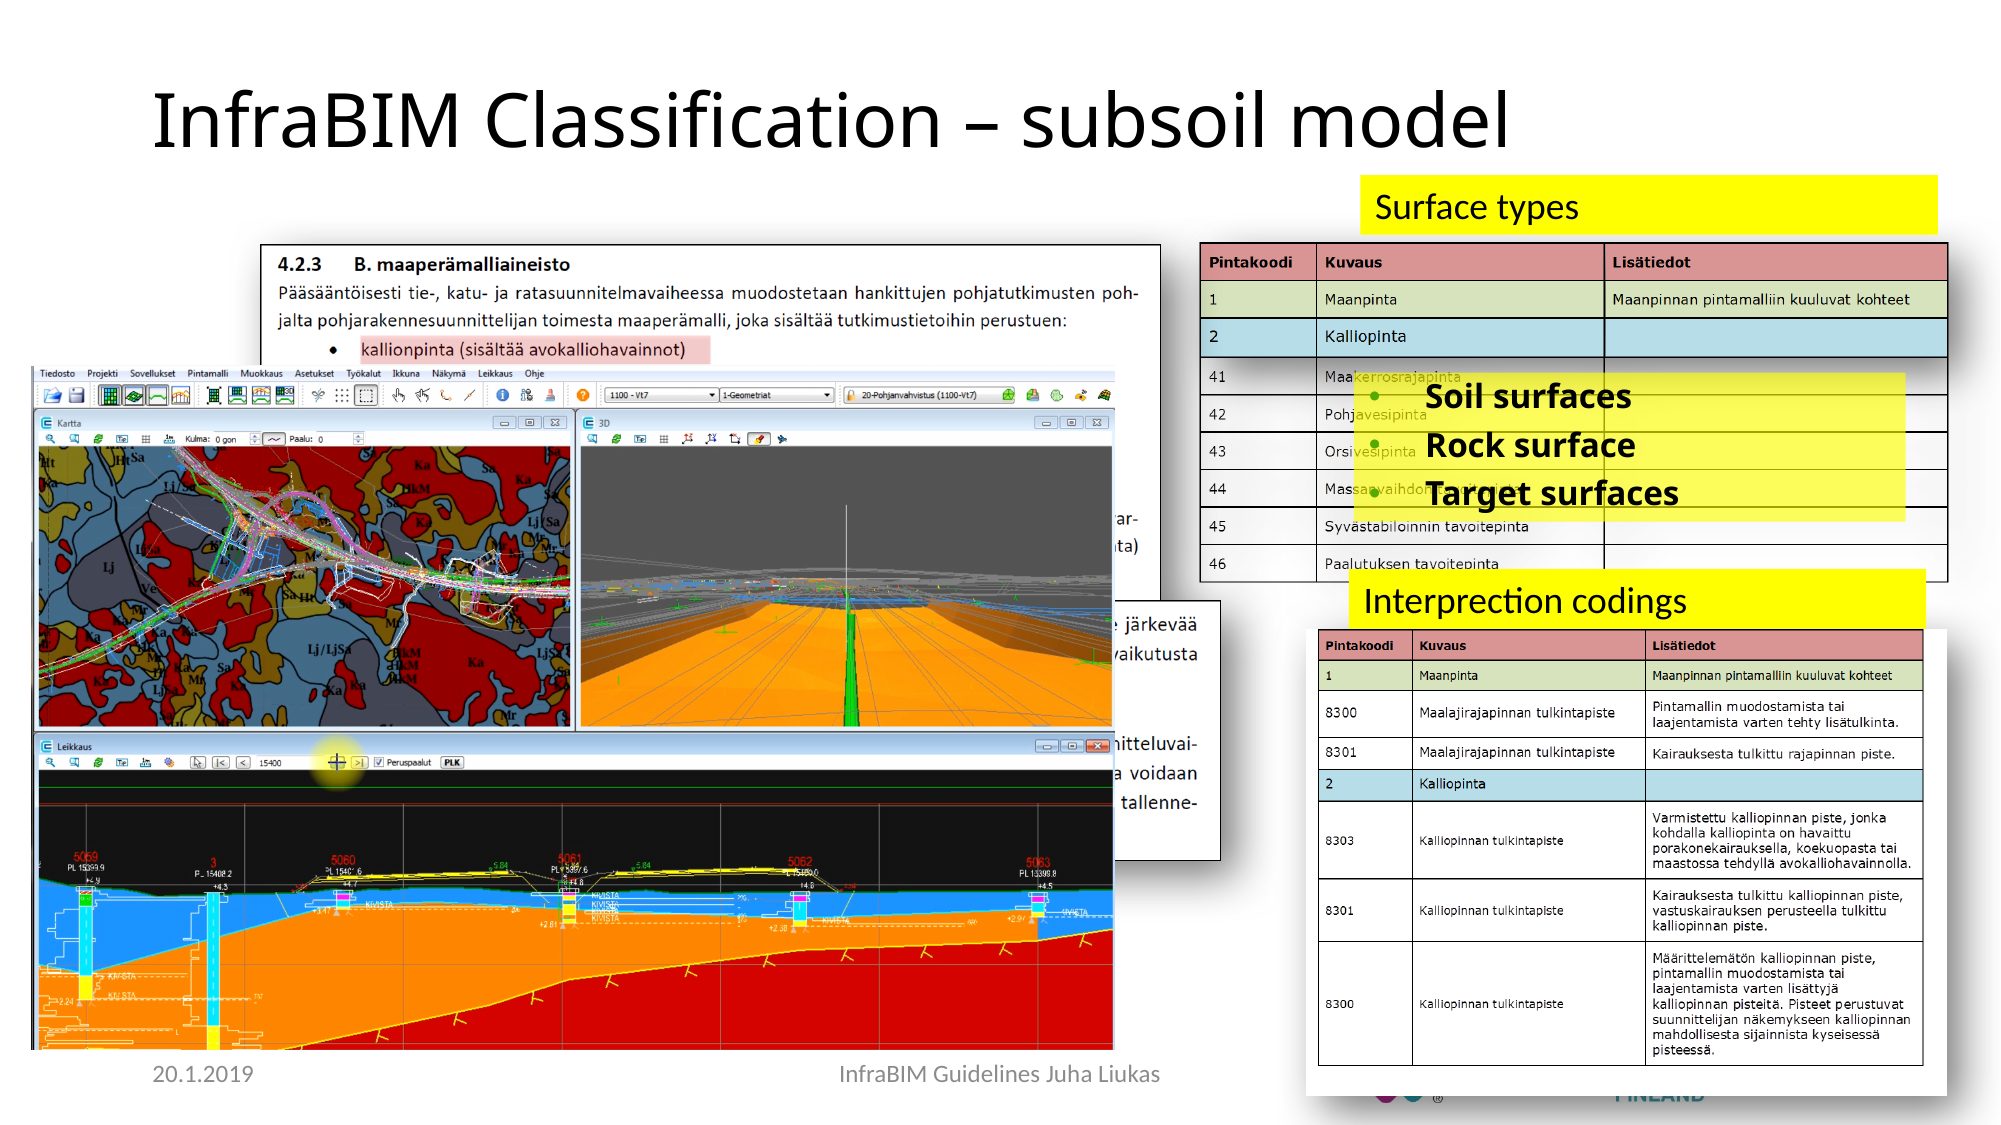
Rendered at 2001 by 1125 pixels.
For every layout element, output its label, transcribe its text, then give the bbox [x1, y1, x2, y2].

slide_number [1412, 1096, 1863, 1103]
footer InfraBIM Guidelines Juha Liukas [662, 1042, 1338, 1103]
picture [31, 242, 1977, 1050]
text_box Surface types [1360, 175, 1938, 235]
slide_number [137, 1050, 588, 1103]
title InfraBIM Classification – subsoil model [137, 59, 1863, 278]
picture [1306, 629, 1947, 1096]
text_box Interprection codings [1348, 620, 1927, 629]
